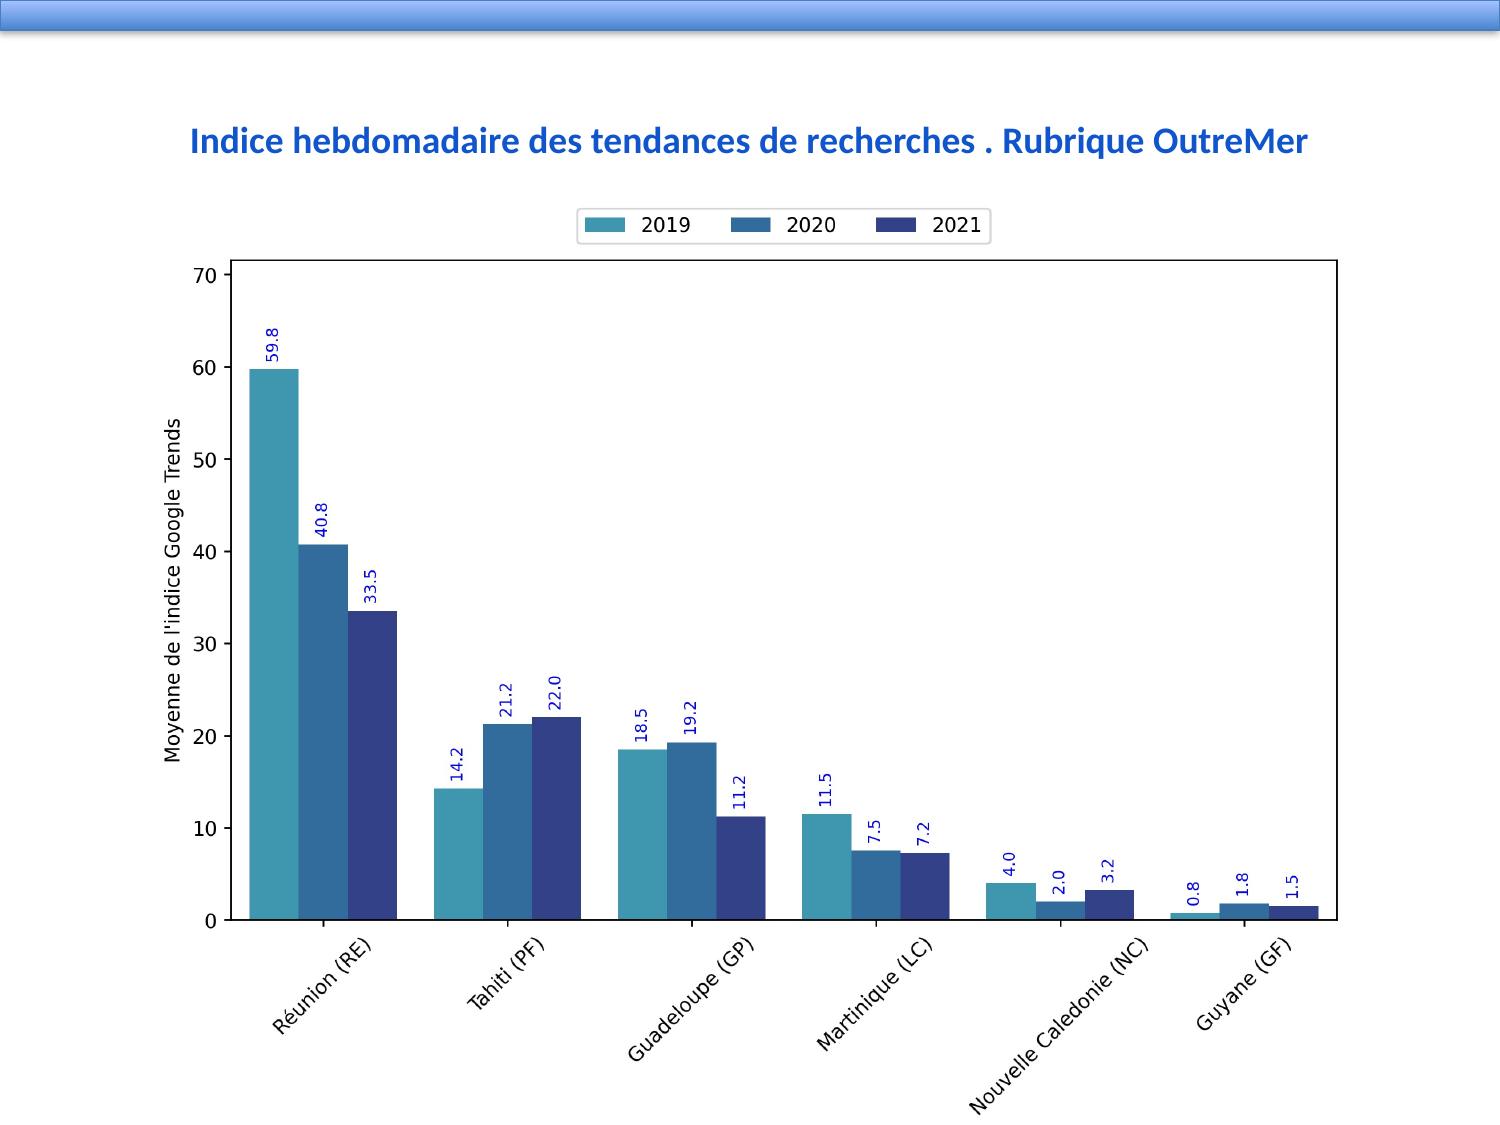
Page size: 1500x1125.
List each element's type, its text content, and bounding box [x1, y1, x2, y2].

picture [149, 194, 1351, 1125]
title Indice hebdomadaire des tendances de recherches . Rubrique OutreMer [75, 45, 1425, 233]
text_box [0, 0, 1500, 31]
